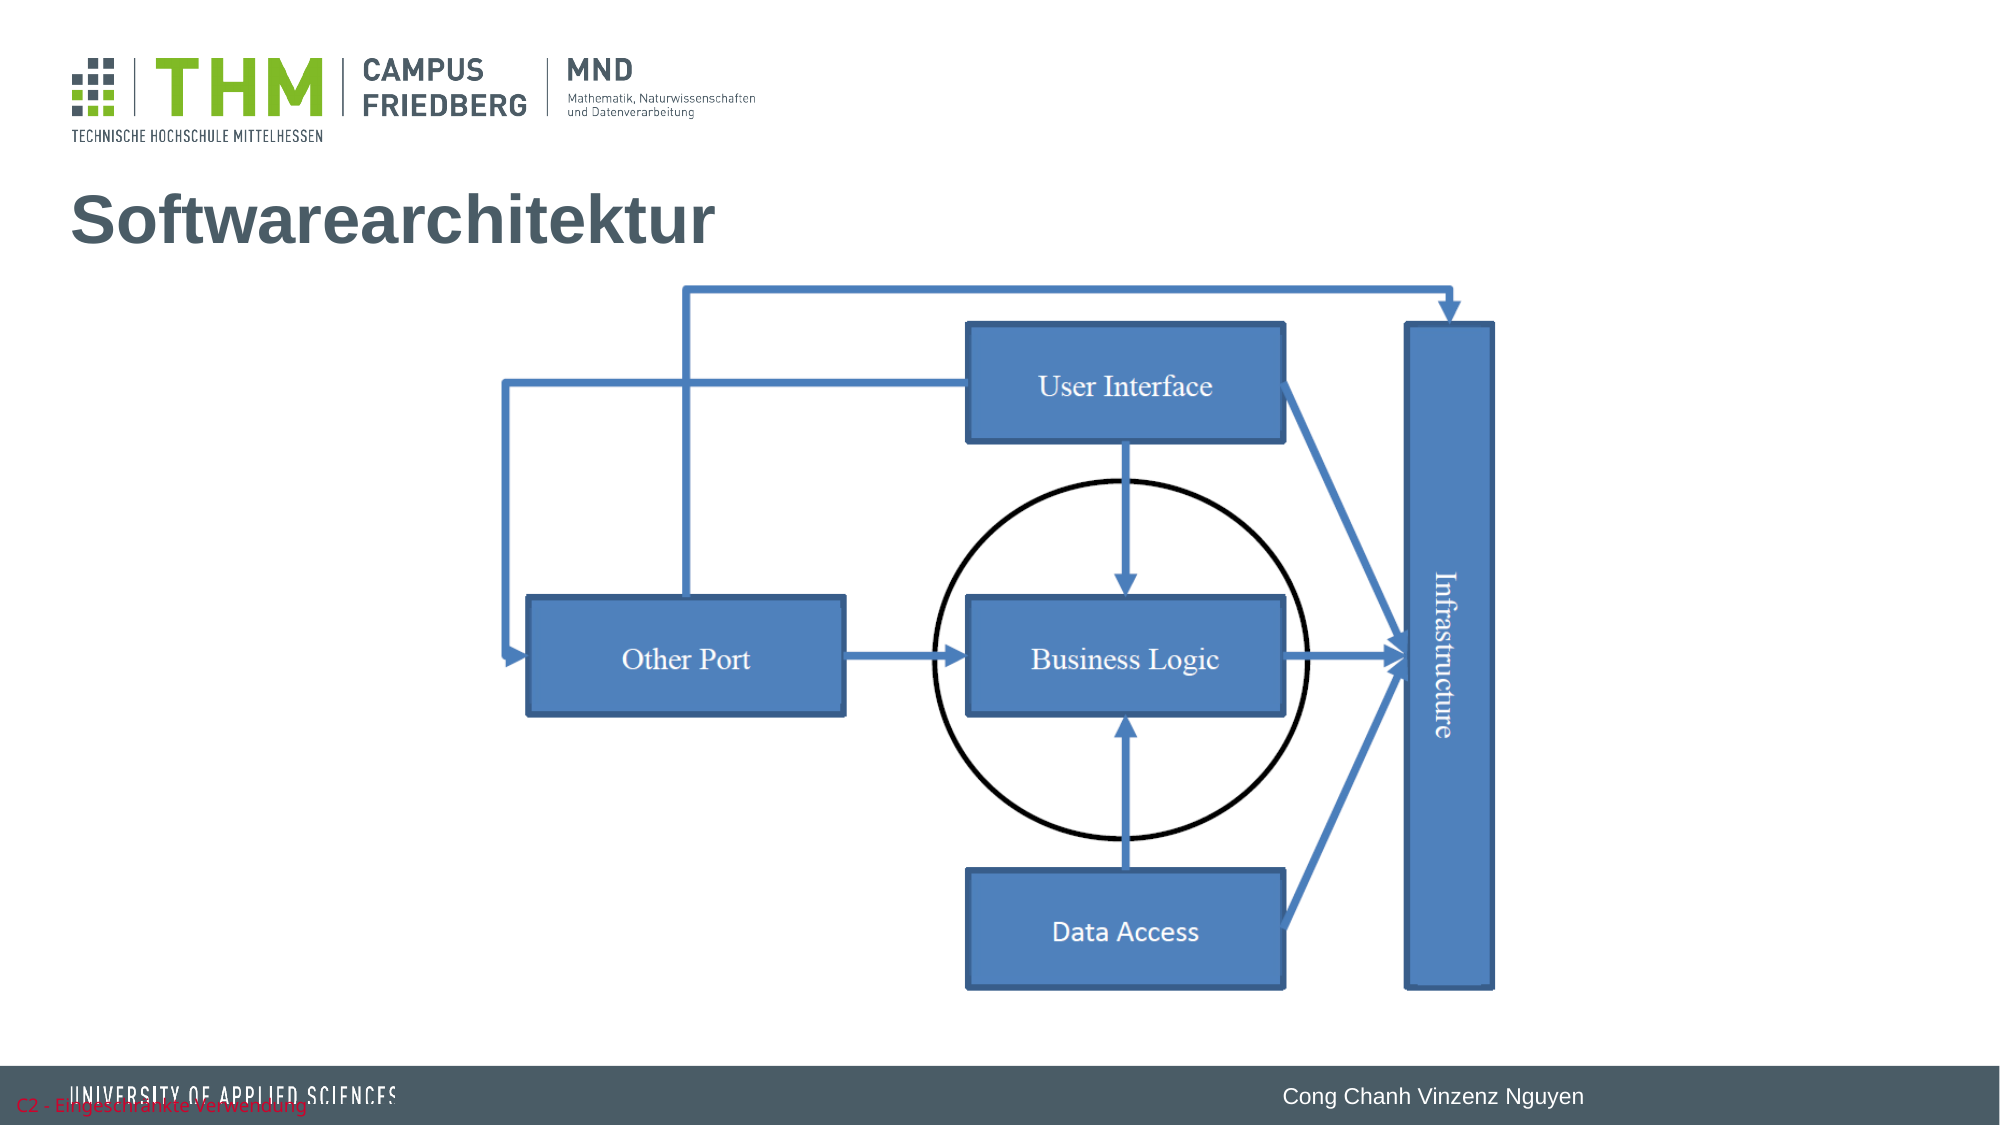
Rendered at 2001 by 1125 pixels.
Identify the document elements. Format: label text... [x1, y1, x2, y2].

picture [72, 58, 755, 142]
title Softwarearchitektur [70, 177, 1929, 272]
picture [478, 265, 1522, 1009]
